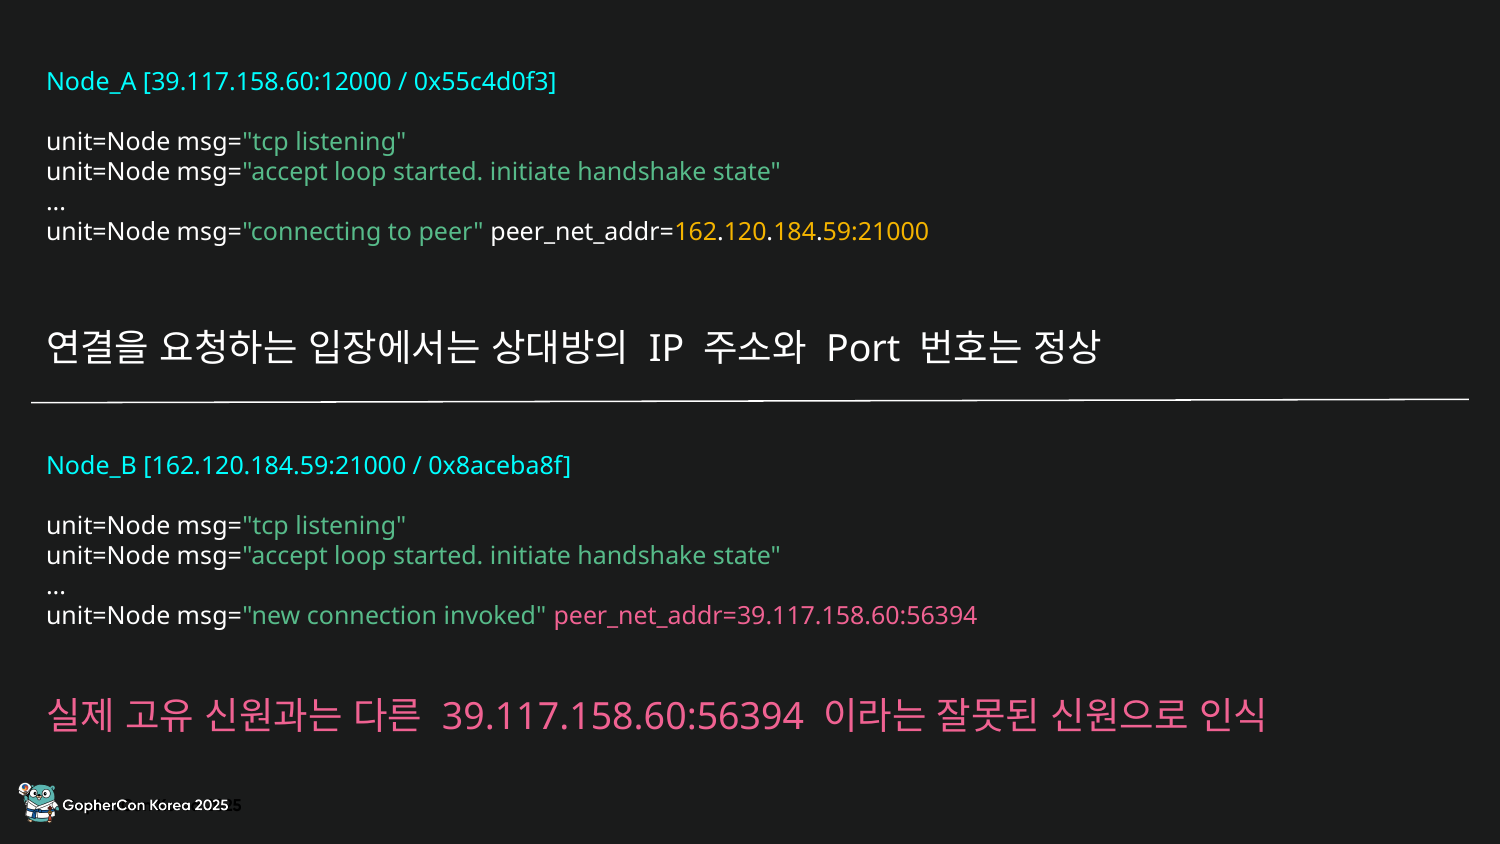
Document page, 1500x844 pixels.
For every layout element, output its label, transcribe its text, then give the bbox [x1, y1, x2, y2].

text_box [30, 399, 1470, 403]
text_box 연결을 요청하는 입장에서는 상대방의 IP 주소와 Port 번호는 정상 [31, 309, 1469, 379]
text_box Node_A [39.117.158.60:12000 / 0x55c4d0f3] unit=Node msg="tcp listening" unit=Node msg="accept loop started. initiate handshake state" ... unit=Node msg="connecting to peer" peer_net_addr=162.120.184.59:21000 [31, 50, 1469, 277]
text_box Node_B [162.120.184.59:21000 / 0x8aceba8f] unit=Node msg="tcp listening" unit=Node msg="accept loop started. initiate handshake state" ... unit=Node msg="new connection invoked" peer_net_addr=39.117.158.60:56394 [31, 434, 1469, 645]
text_box 실제 고유 신원과는 다른 39.117.158.60:56394 이라는 잘못된 신원으로 인식 [31, 677, 1469, 755]
picture [15, 780, 241, 826]
